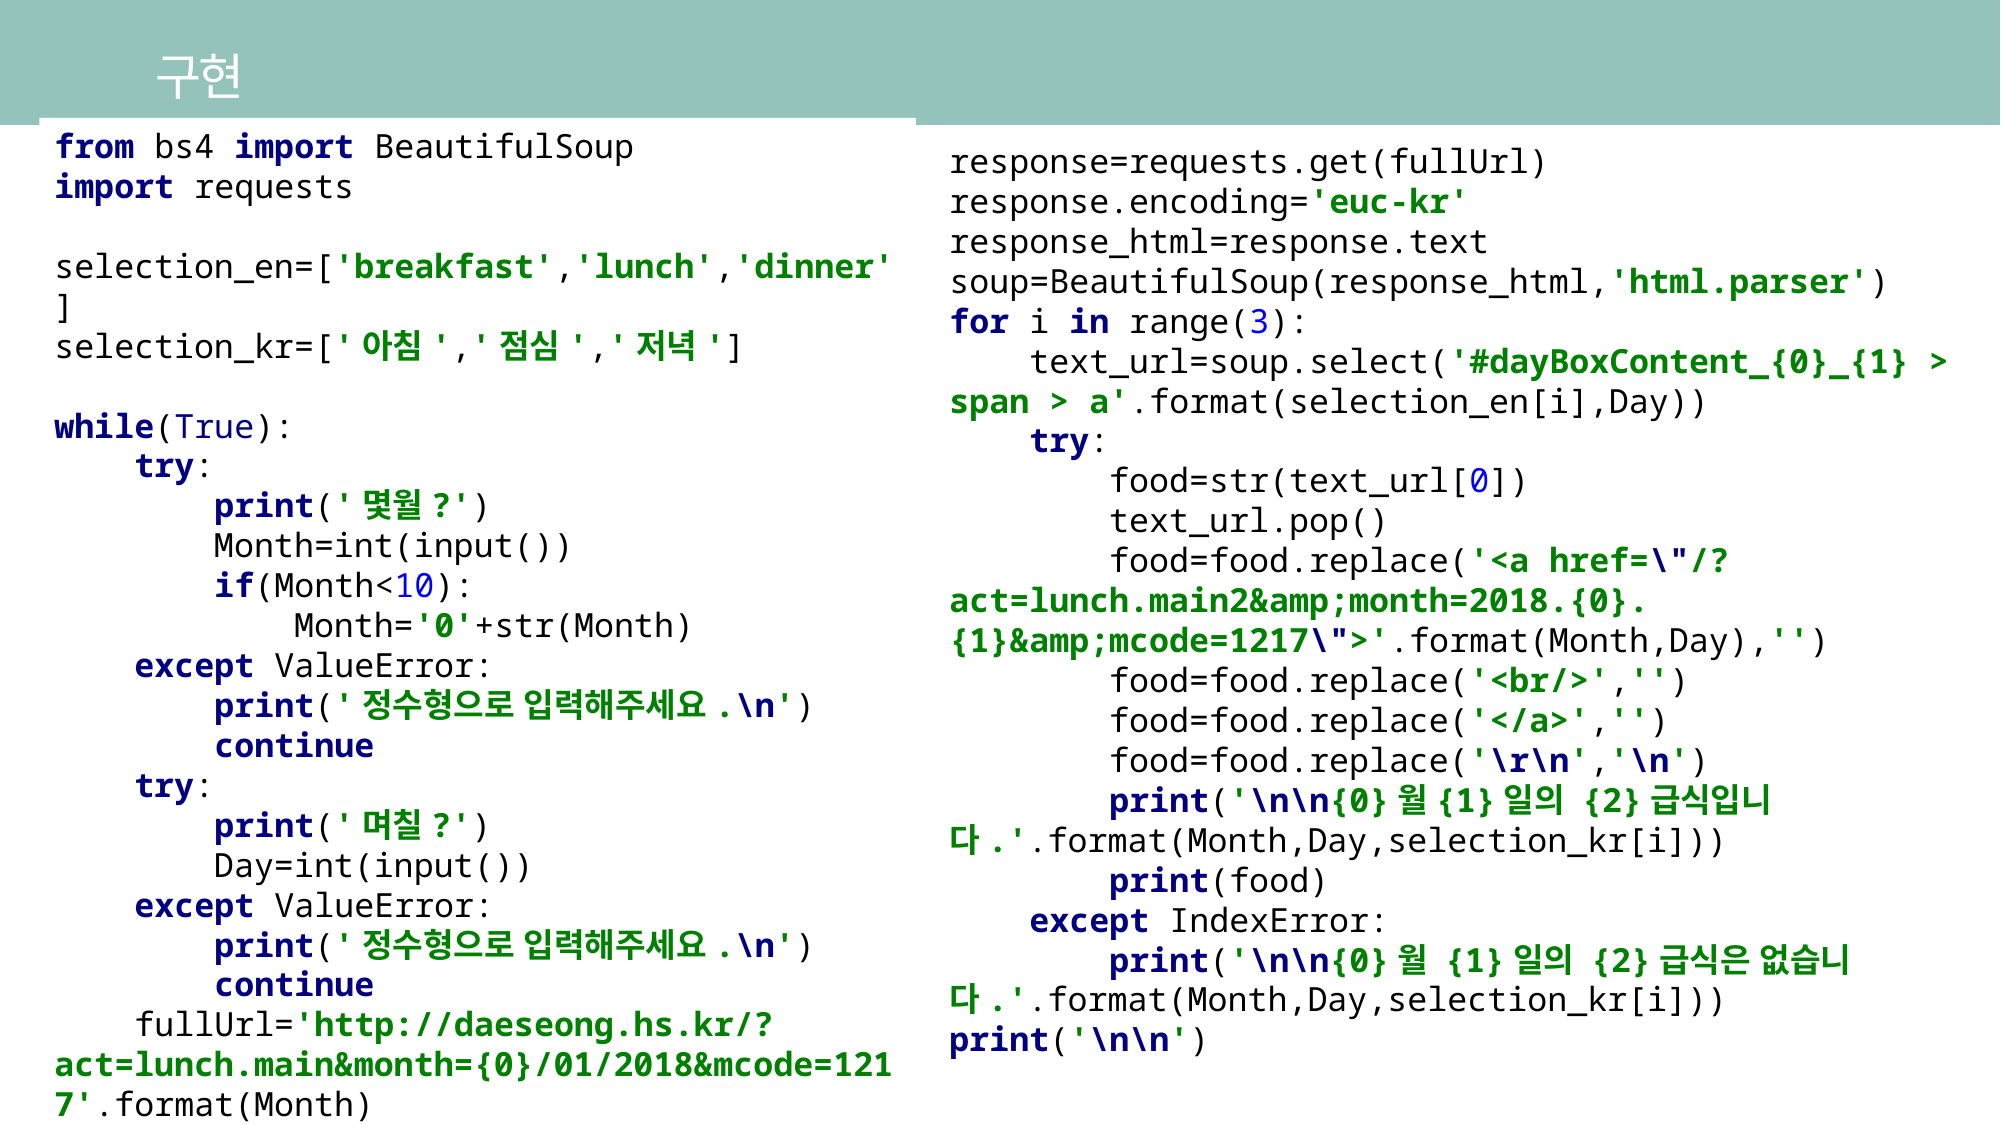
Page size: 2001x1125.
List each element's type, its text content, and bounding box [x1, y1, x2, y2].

text_box response=requests.get(fullUrl) response.encoding='euc-kr' response_html=response.text soup=BeautifulSoup(response_html,'html.parser') for i in range(3): text_url=soup.select('#dayBoxContent_{0}_{1} > span > a'.format(selection_en[i],Day)) try: food=str(text_url[0]) text_url.pop() food=food.replace('<a href=\"/?act=lunch.main2&amp;month=2018.{0}.{1}&amp;mcode=1217\">'.format(Month,Day),'') food=food.replace('<br/>','') food=food.replace('</a>','') food=food.replace('\r\n','\n') print('\n\n{0}월{1}일의 {2}급식입니다.'.format(Month,Day,selection_kr[i])) print(food) except IndexError: print('\n\n{0}월 {1}일의 {2}급식은 없습니다.'.format(Month,Day,selection_kr[i])) print('\n\n') [934, 132, 1985, 1111]
text_box 구현 [140, 37, 260, 113]
text_box from bs4 import BeautifulSoup import requests selection_en=['breakfast','lunch','dinner'] selection_kr=['아침','점심','저녁'] while(True): try: print('몇월?') Month=int(input()) if(Month<10): Month='0'+str(Month) except ValueError: print('정수형으로 입력해주세요.\n') continue try: print('며칠?') Day=int(input()) except ValueError: print('정수형으로 입력해주세요.\n') continue fullUrl='http://daeseong.hs.kr/?act=lunch.main&month={0}/01/2018&mcode=1217'.format(Month) [39, 117, 916, 1125]
